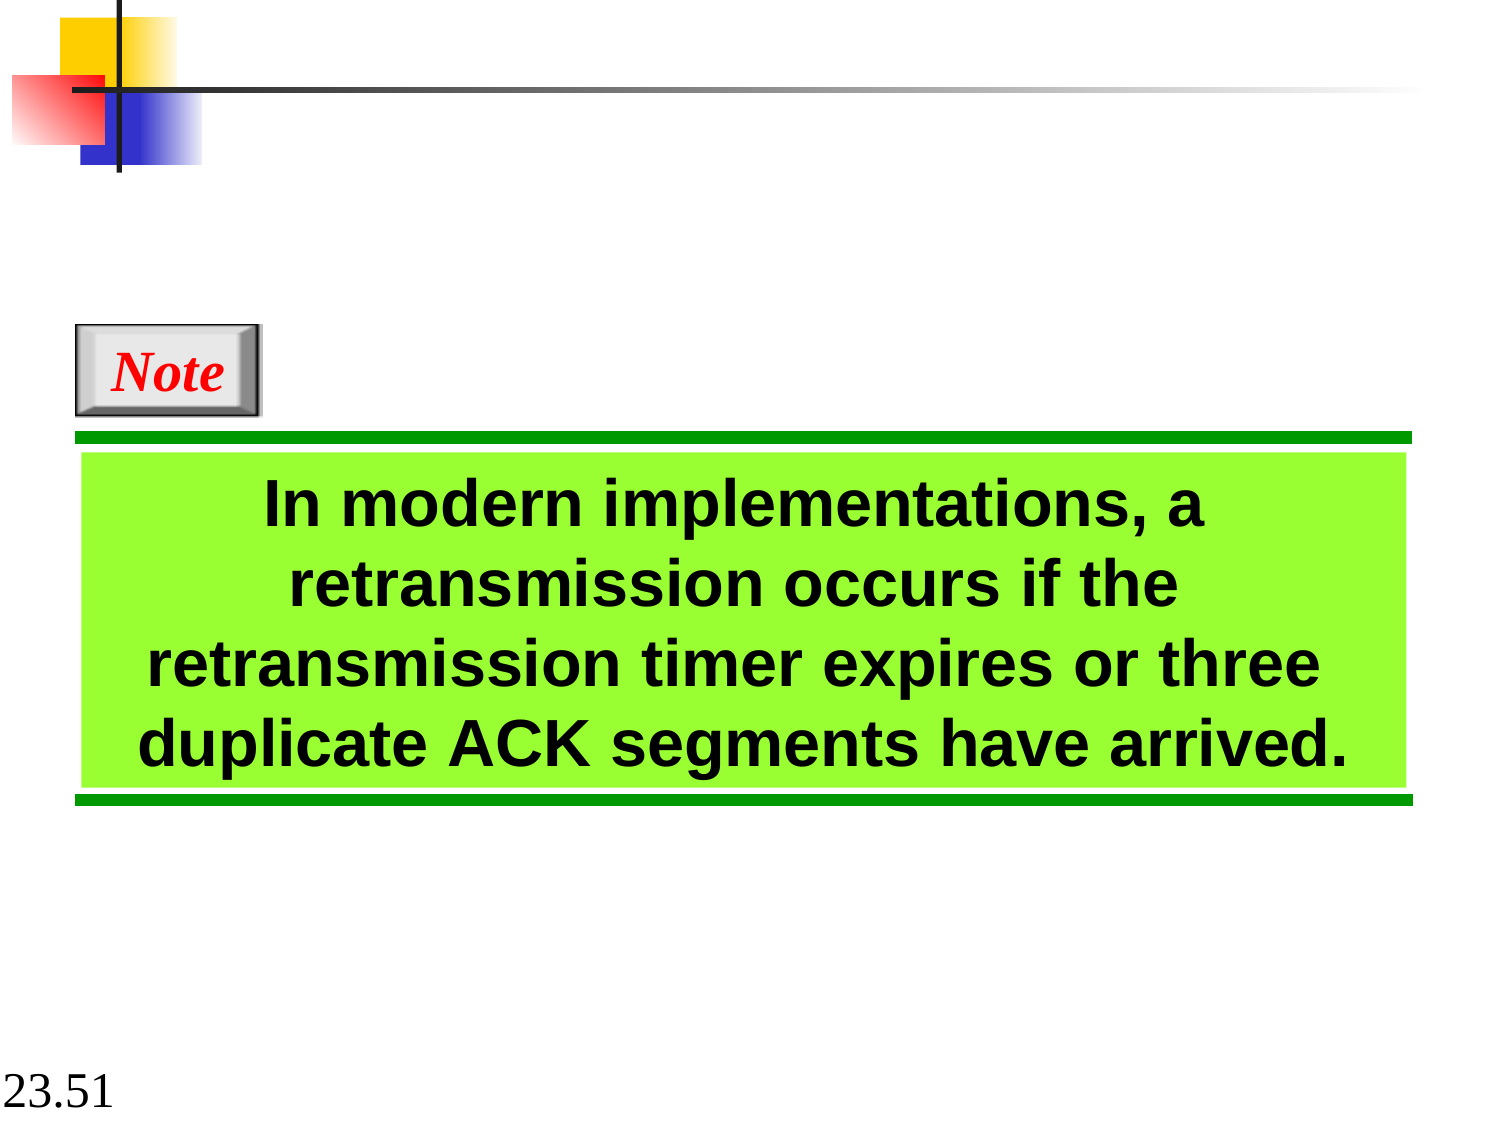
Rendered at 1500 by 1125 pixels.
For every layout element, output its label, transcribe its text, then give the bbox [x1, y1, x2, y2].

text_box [74, 452, 1413, 807]
title Note [109, 426, 228, 450]
slide_number 23.51 [0, 1060, 122, 1125]
picture [74, 324, 263, 419]
picture [12, 17, 1422, 165]
